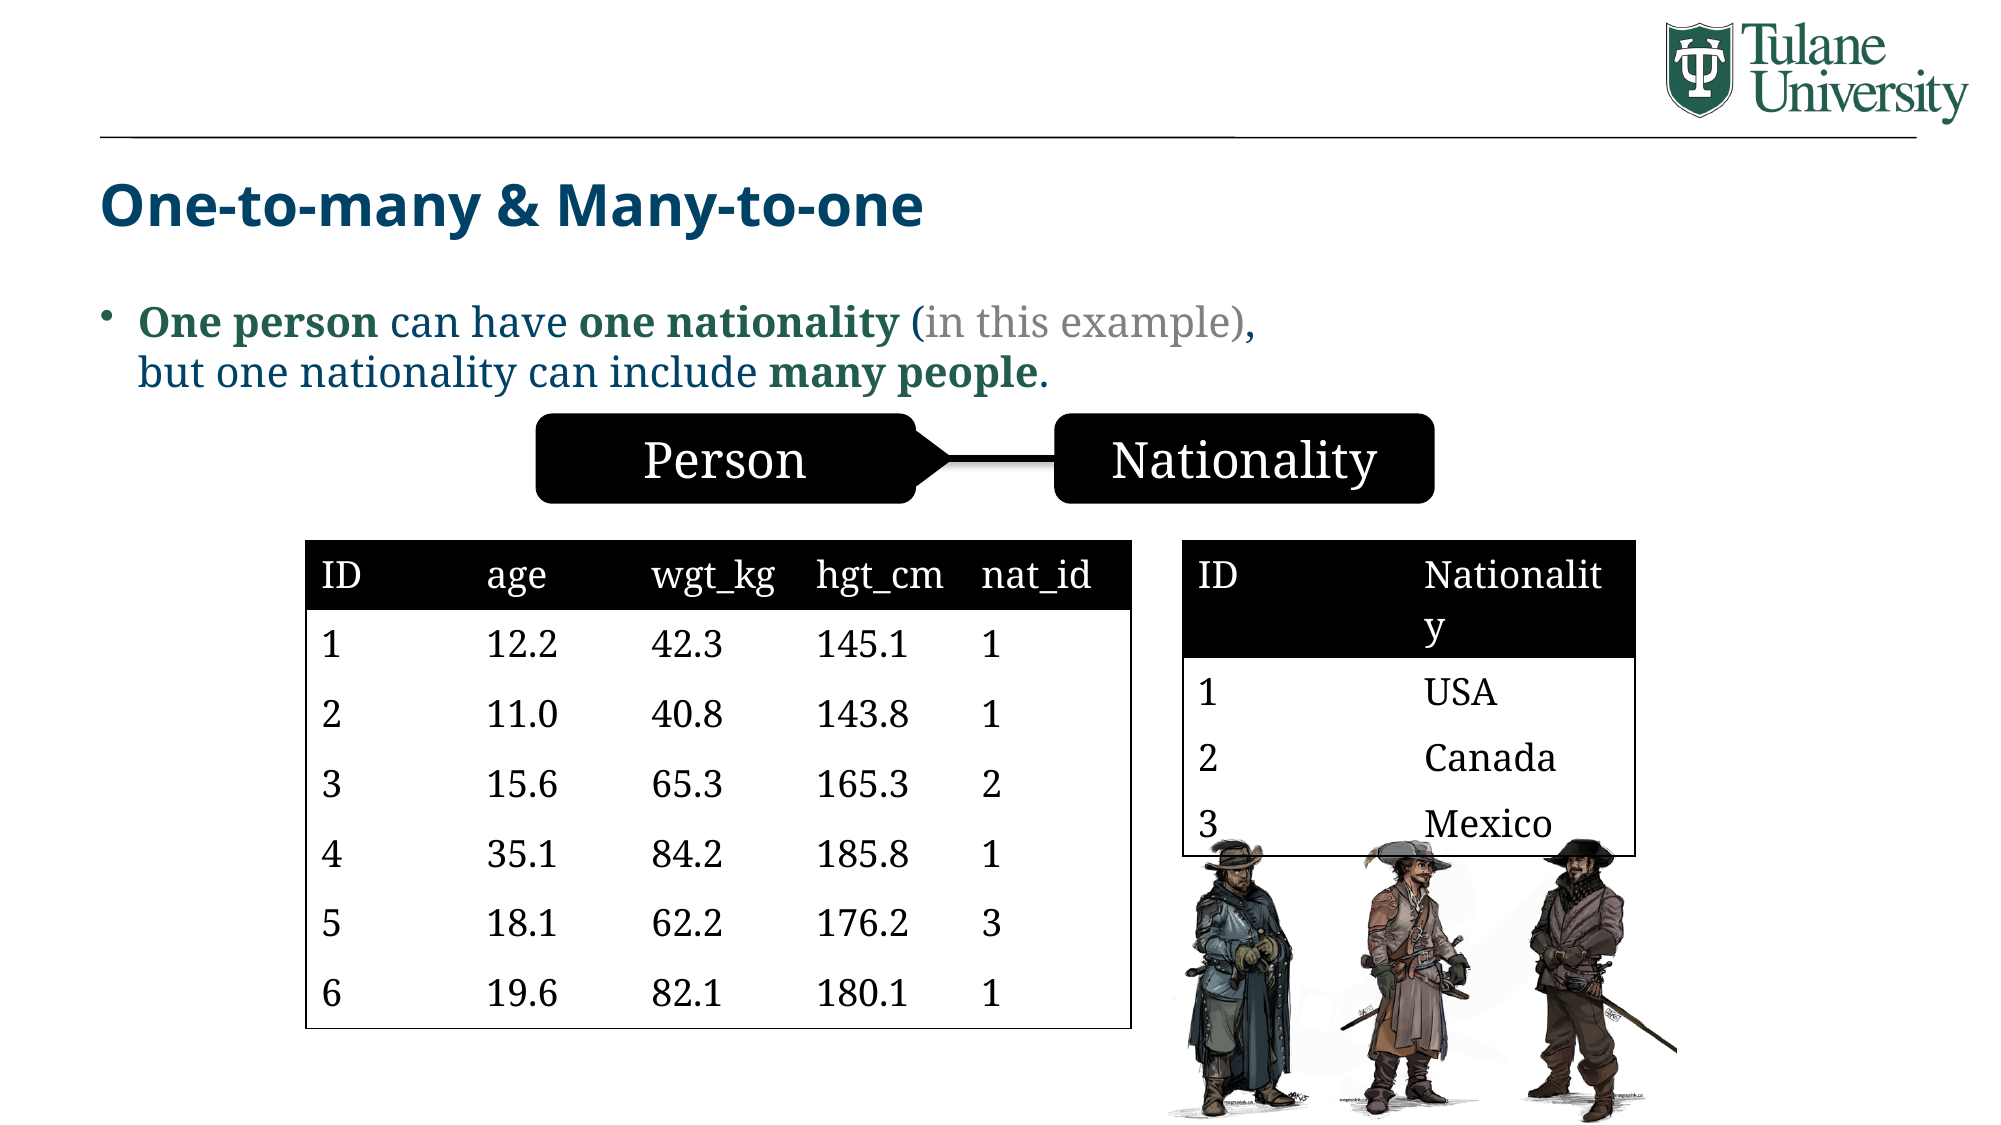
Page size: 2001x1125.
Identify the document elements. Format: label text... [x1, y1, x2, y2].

table_cell 19.6 [471, 959, 636, 1028]
table_cell 15.6 [471, 750, 636, 820]
table_cell 185.8 [801, 820, 966, 889]
table_header ID [307, 542, 471, 610]
table_cell 1 [966, 680, 1130, 750]
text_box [537, 415, 1433, 502]
table_cell 1 [966, 959, 1130, 1028]
table_cell 18.1 [471, 889, 636, 959]
title One-to-many & Many-to-one [99, 167, 1901, 238]
table_cell Mexico [1409, 790, 1634, 820]
table_cell 12.2 [471, 610, 636, 680]
table_cell 6 [307, 959, 471, 1028]
table_cell 5 [307, 889, 471, 959]
table_cell 62.2 [636, 889, 801, 959]
table_cell 4 [307, 820, 471, 889]
table_cell 1 [1184, 658, 1409, 724]
table_cell 35.1 [471, 820, 636, 889]
table_cell 65.3 [636, 750, 801, 820]
table_cell 165.3 [801, 750, 966, 820]
table_cell 176.2 [801, 889, 966, 959]
table_header nat_id [966, 542, 1130, 610]
table_cell 3 [966, 889, 1130, 959]
table_cell 11.0 [471, 680, 636, 750]
table_cell 82.1 [636, 959, 801, 1028]
table_cell 180.1 [801, 959, 966, 1028]
table_header Nationality [1409, 542, 1634, 658]
table_cell 1 [966, 610, 1130, 680]
picture [1666, 22, 1969, 136]
table_cell 84.2 [636, 820, 801, 889]
table_cell 2 [1184, 724, 1409, 790]
picture [1152, 821, 1677, 1125]
list One person can have one nationality (in this example), but one nationality can include many people. [99, 295, 1897, 1006]
table_cell 2 [307, 680, 471, 750]
table_header wgt_kg [636, 542, 801, 610]
table_cell 145.1 [801, 610, 966, 680]
table_cell 3 [307, 750, 471, 820]
table_cell 3 [1184, 790, 1409, 820]
table_cell 143.8 [801, 680, 966, 750]
table_cell 2 [966, 750, 1130, 820]
table_cell 42.3 [636, 610, 801, 680]
table_header age [471, 542, 636, 610]
table_cell Canada [1409, 724, 1634, 790]
table_header ID [1184, 542, 1409, 658]
table_header hgt_cm [801, 542, 966, 610]
table_cell 1 [307, 610, 471, 680]
table_cell 40.8 [636, 680, 801, 750]
table_cell 1 [966, 820, 1130, 889]
table_cell USA [1409, 658, 1634, 724]
